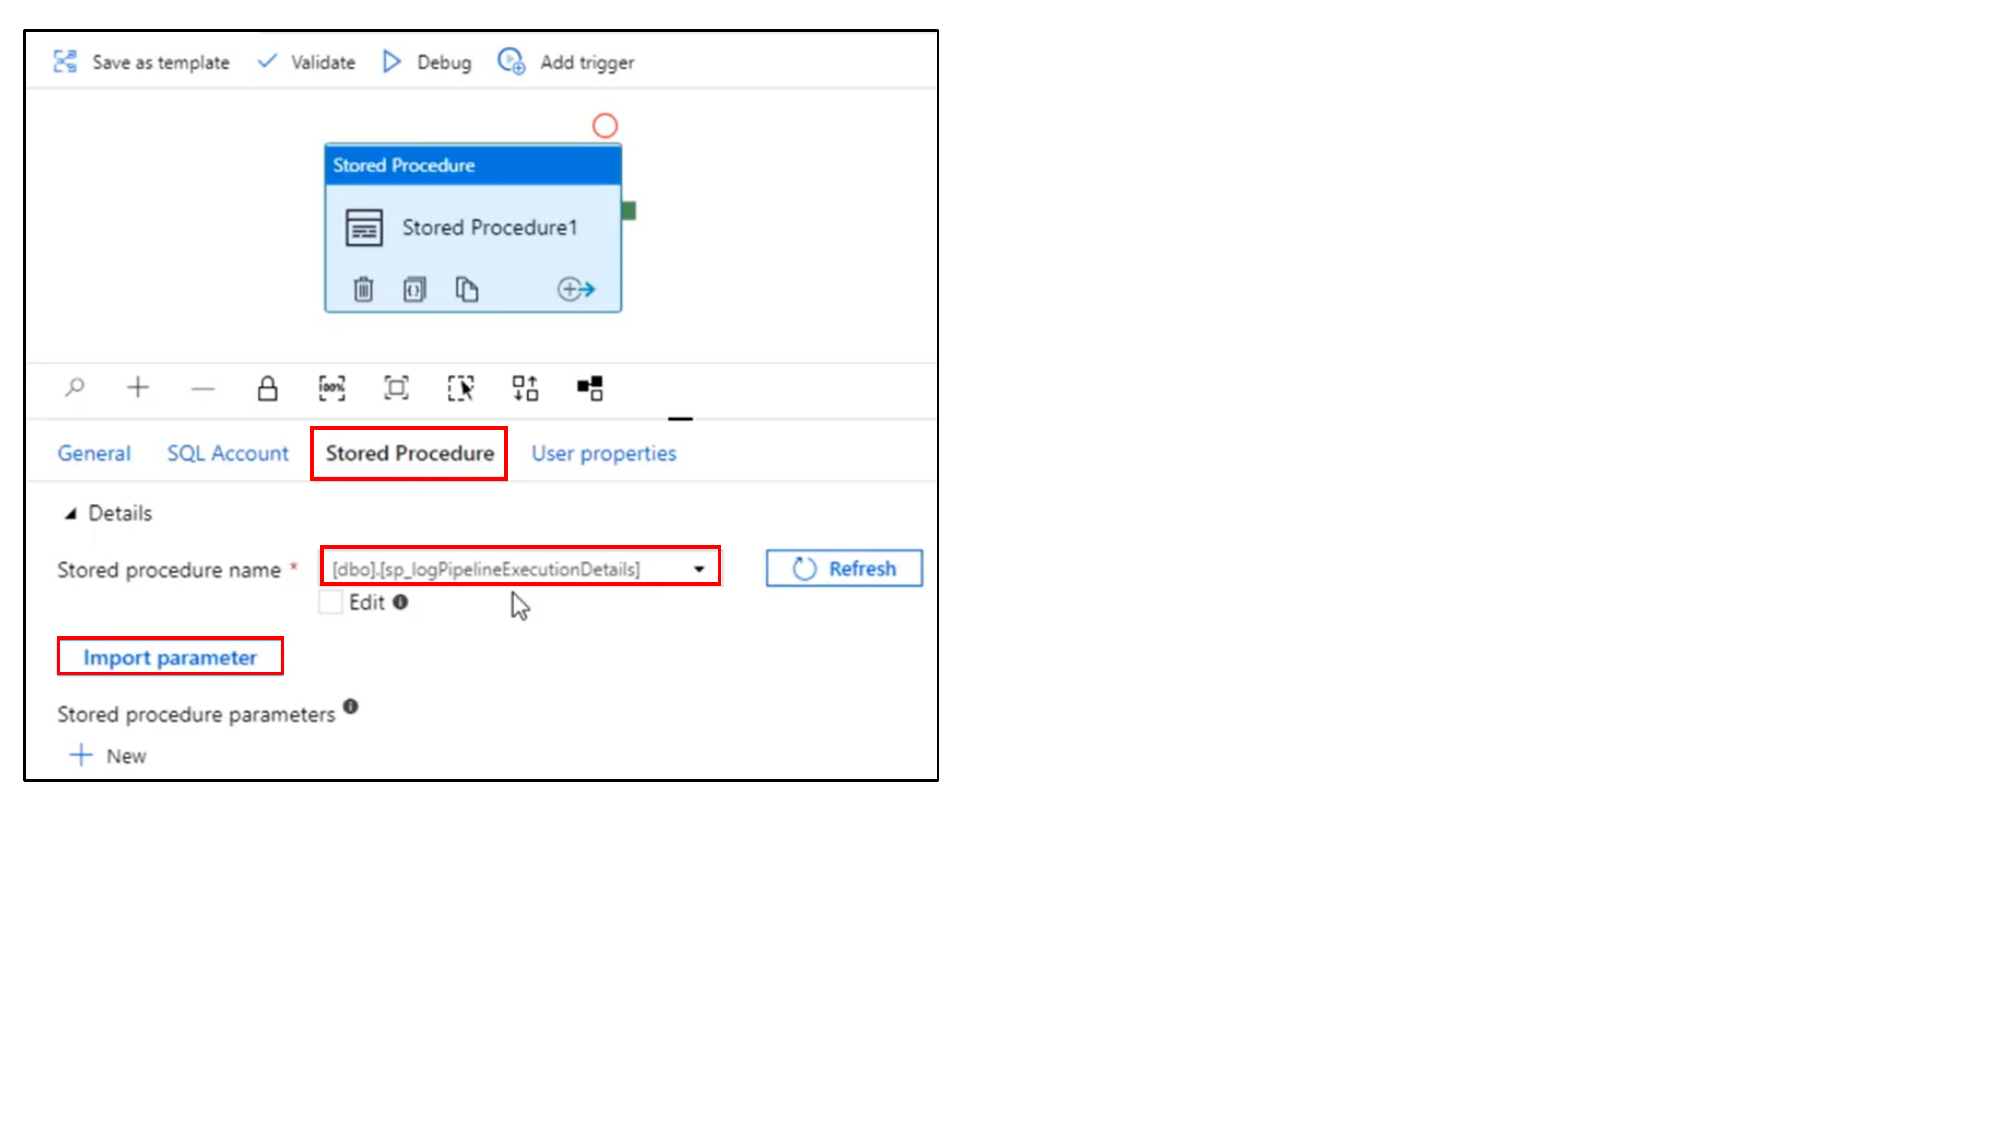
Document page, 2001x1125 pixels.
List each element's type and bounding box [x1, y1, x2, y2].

picture [25, 31, 937, 780]
